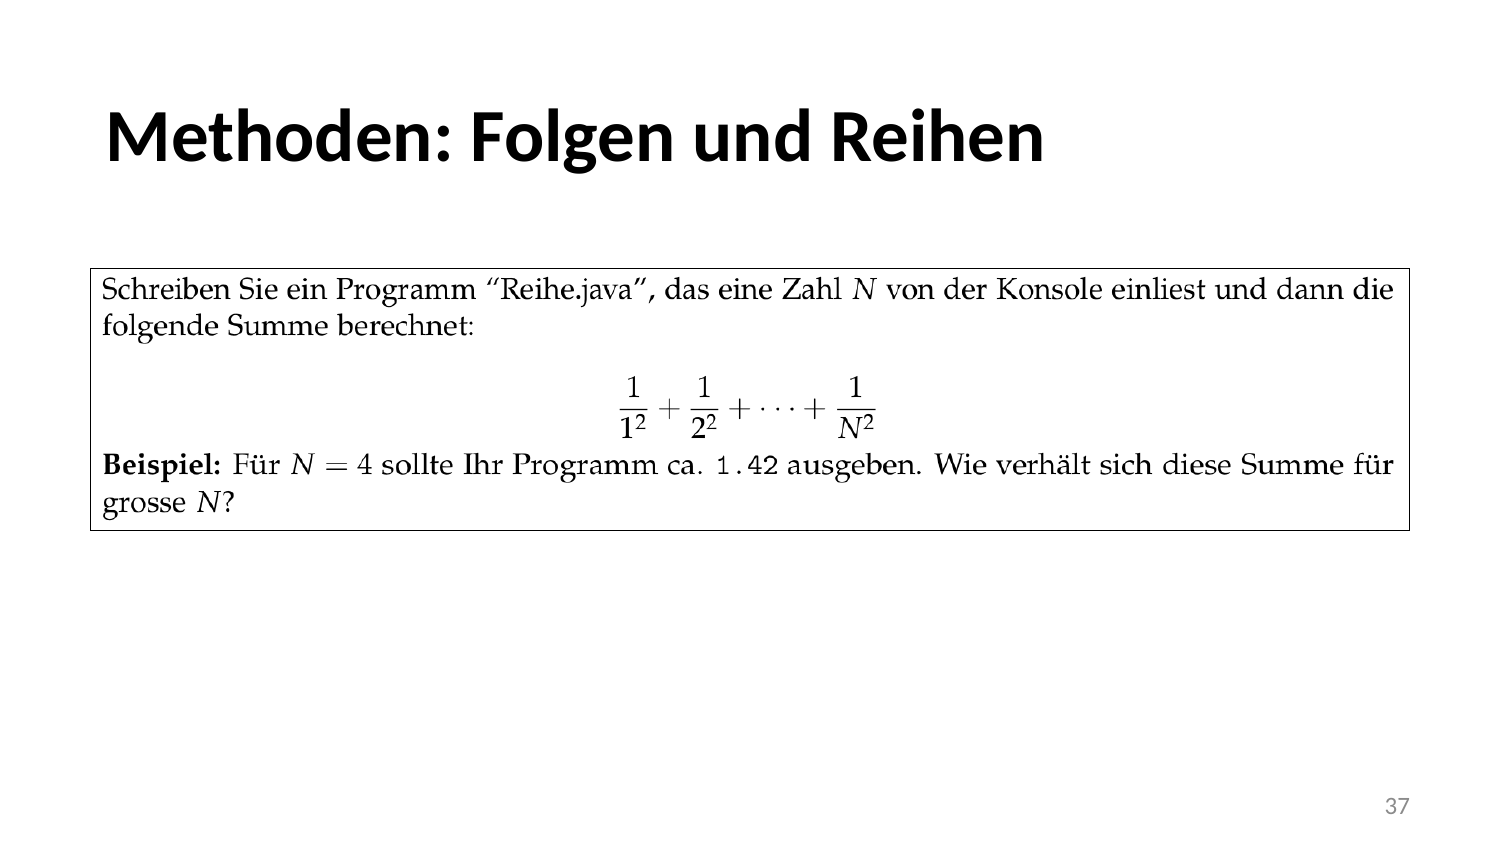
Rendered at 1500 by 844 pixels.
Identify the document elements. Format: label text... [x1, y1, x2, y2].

title Methoden: Folgen und Reihen [90, 71, 1489, 166]
picture [90, 268, 1410, 531]
slide_number 37 [1074, 782, 1425, 827]
